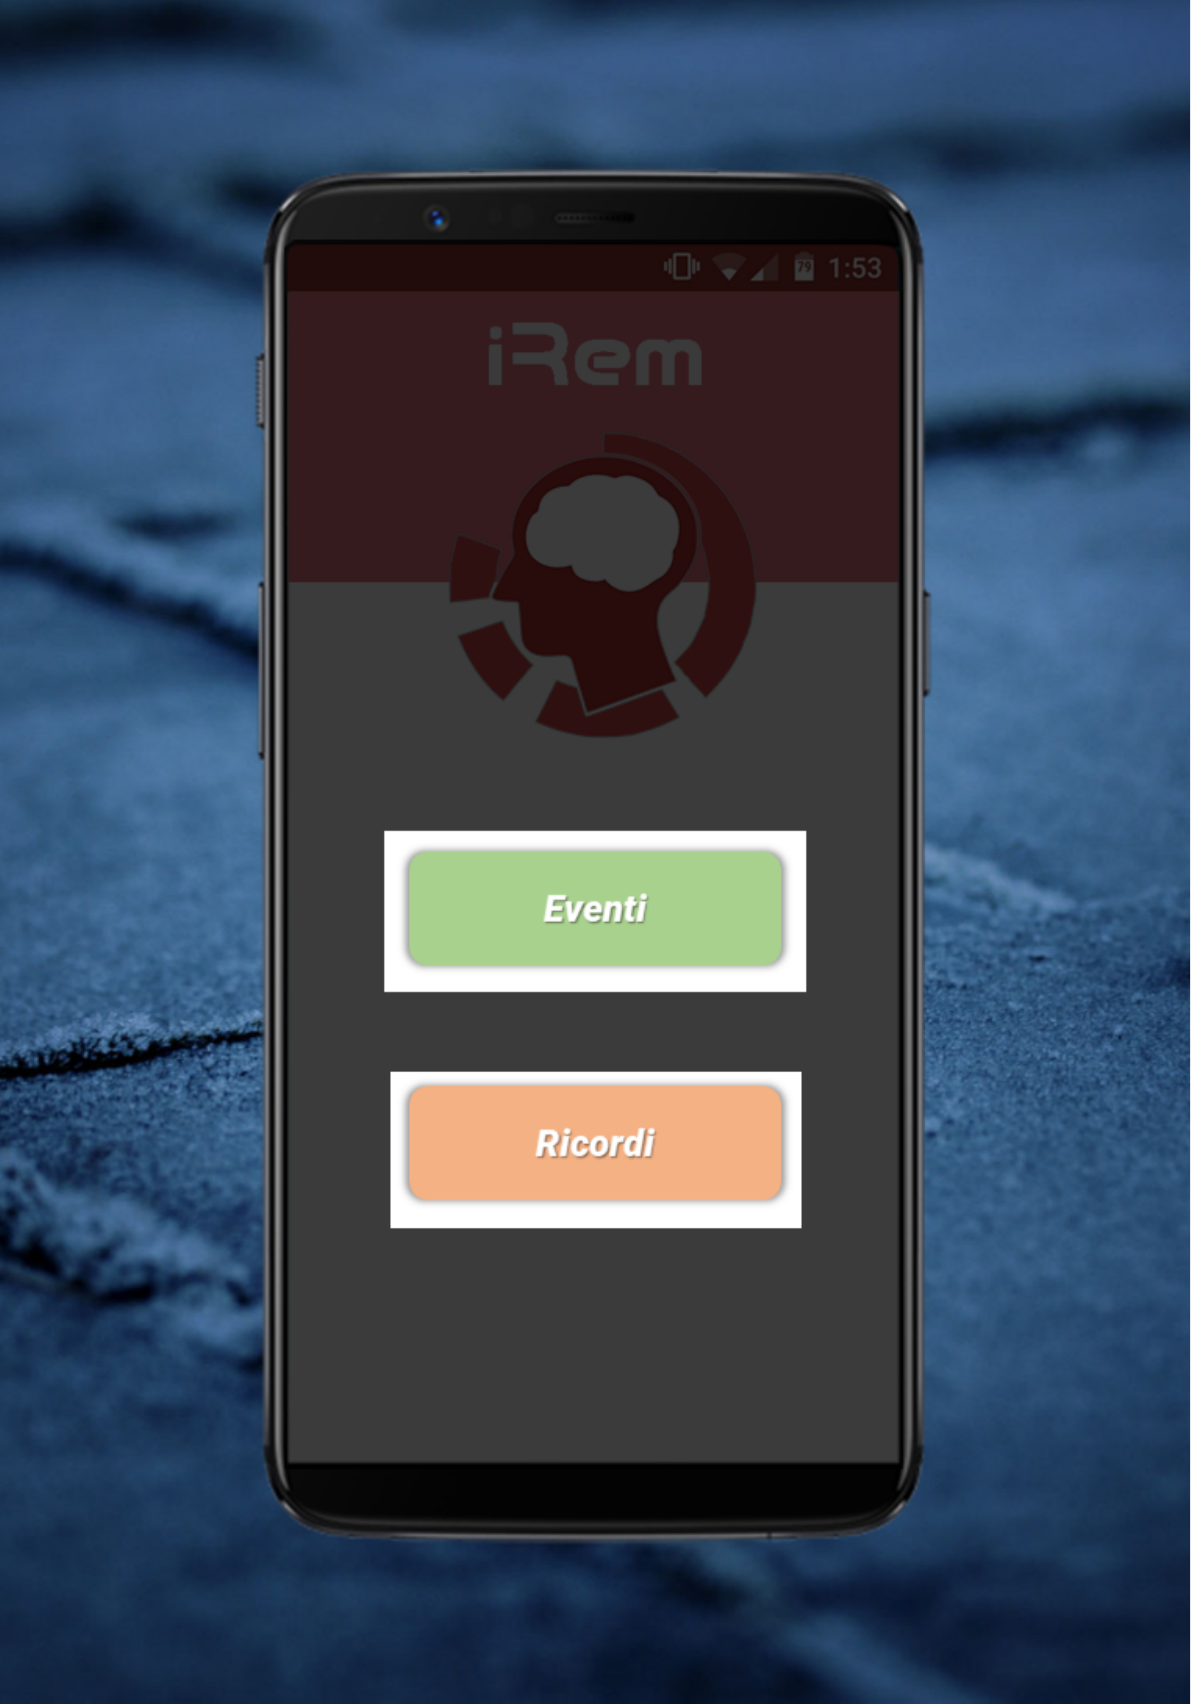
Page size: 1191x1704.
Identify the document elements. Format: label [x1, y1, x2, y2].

text_box [394, 1082, 796, 1220]
text_box [394, 837, 796, 976]
picture [0, 0, 1191, 1704]
